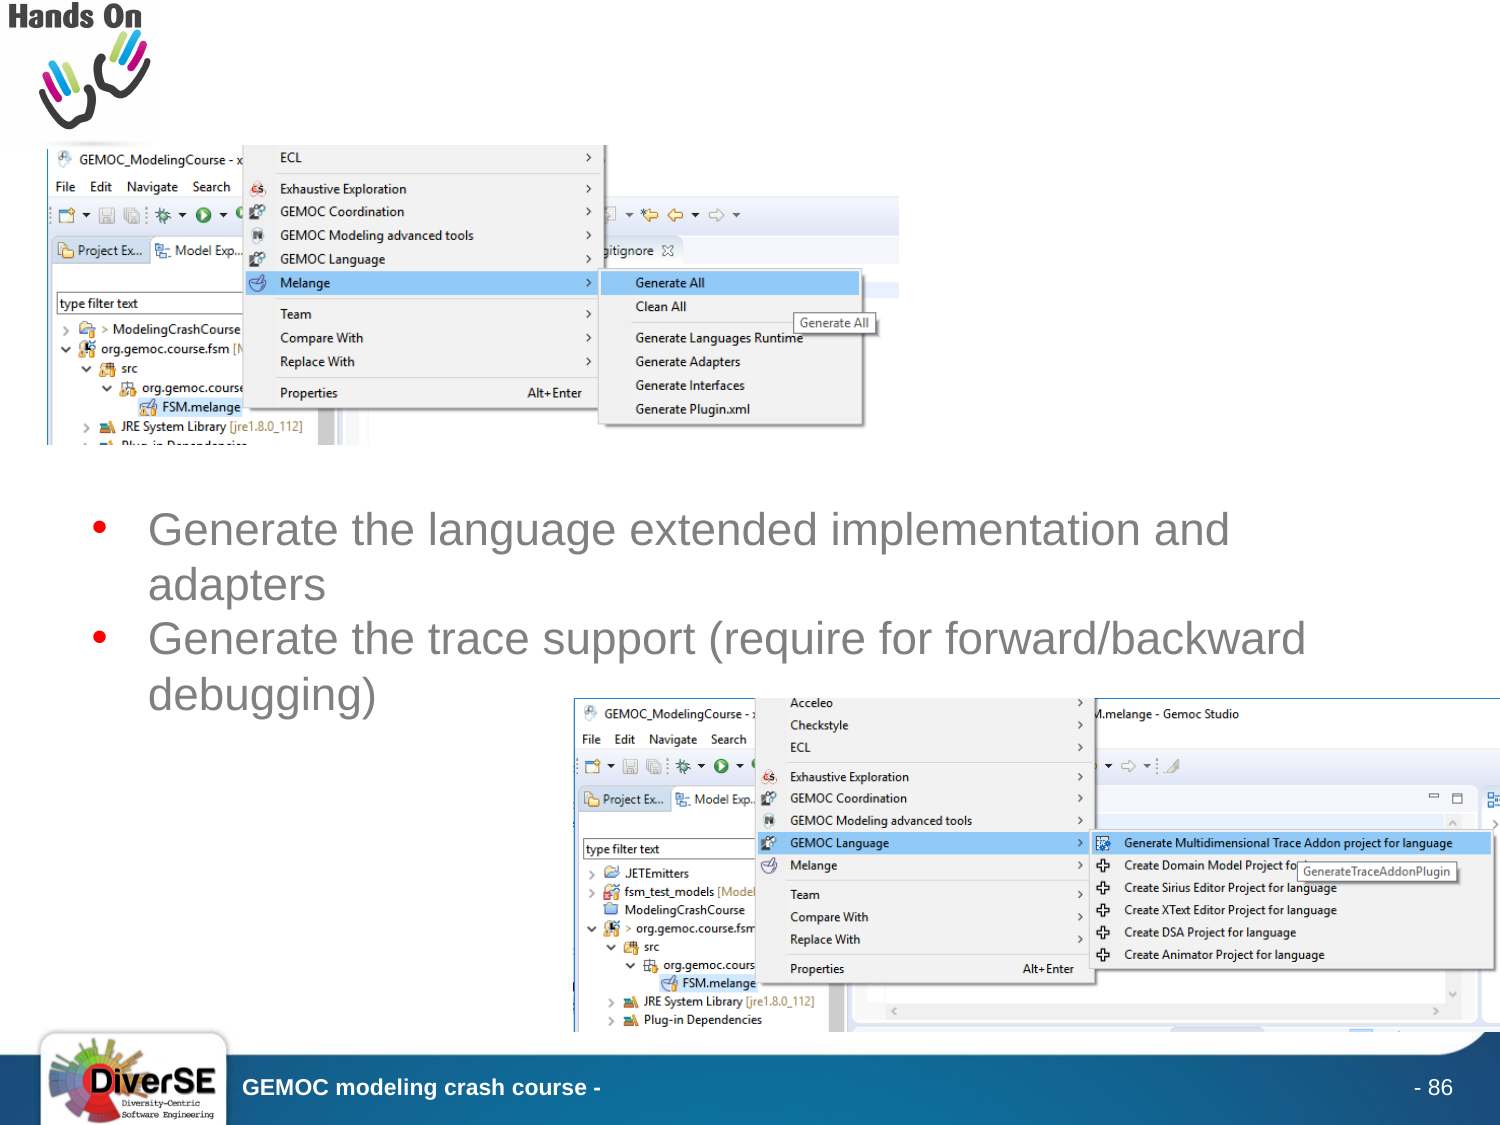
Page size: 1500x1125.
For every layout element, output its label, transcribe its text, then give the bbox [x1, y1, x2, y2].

slide_number - 86 [1413, 1064, 1500, 1110]
picture [0, 0, 899, 446]
picture [0, 697, 1500, 1125]
footer GEMOC modeling crash course - [242, 1064, 1078, 1110]
list Generate the language extended implementation and adapters Generate the trace support (require for forward/backward debugging) [76, 491, 1329, 1000]
